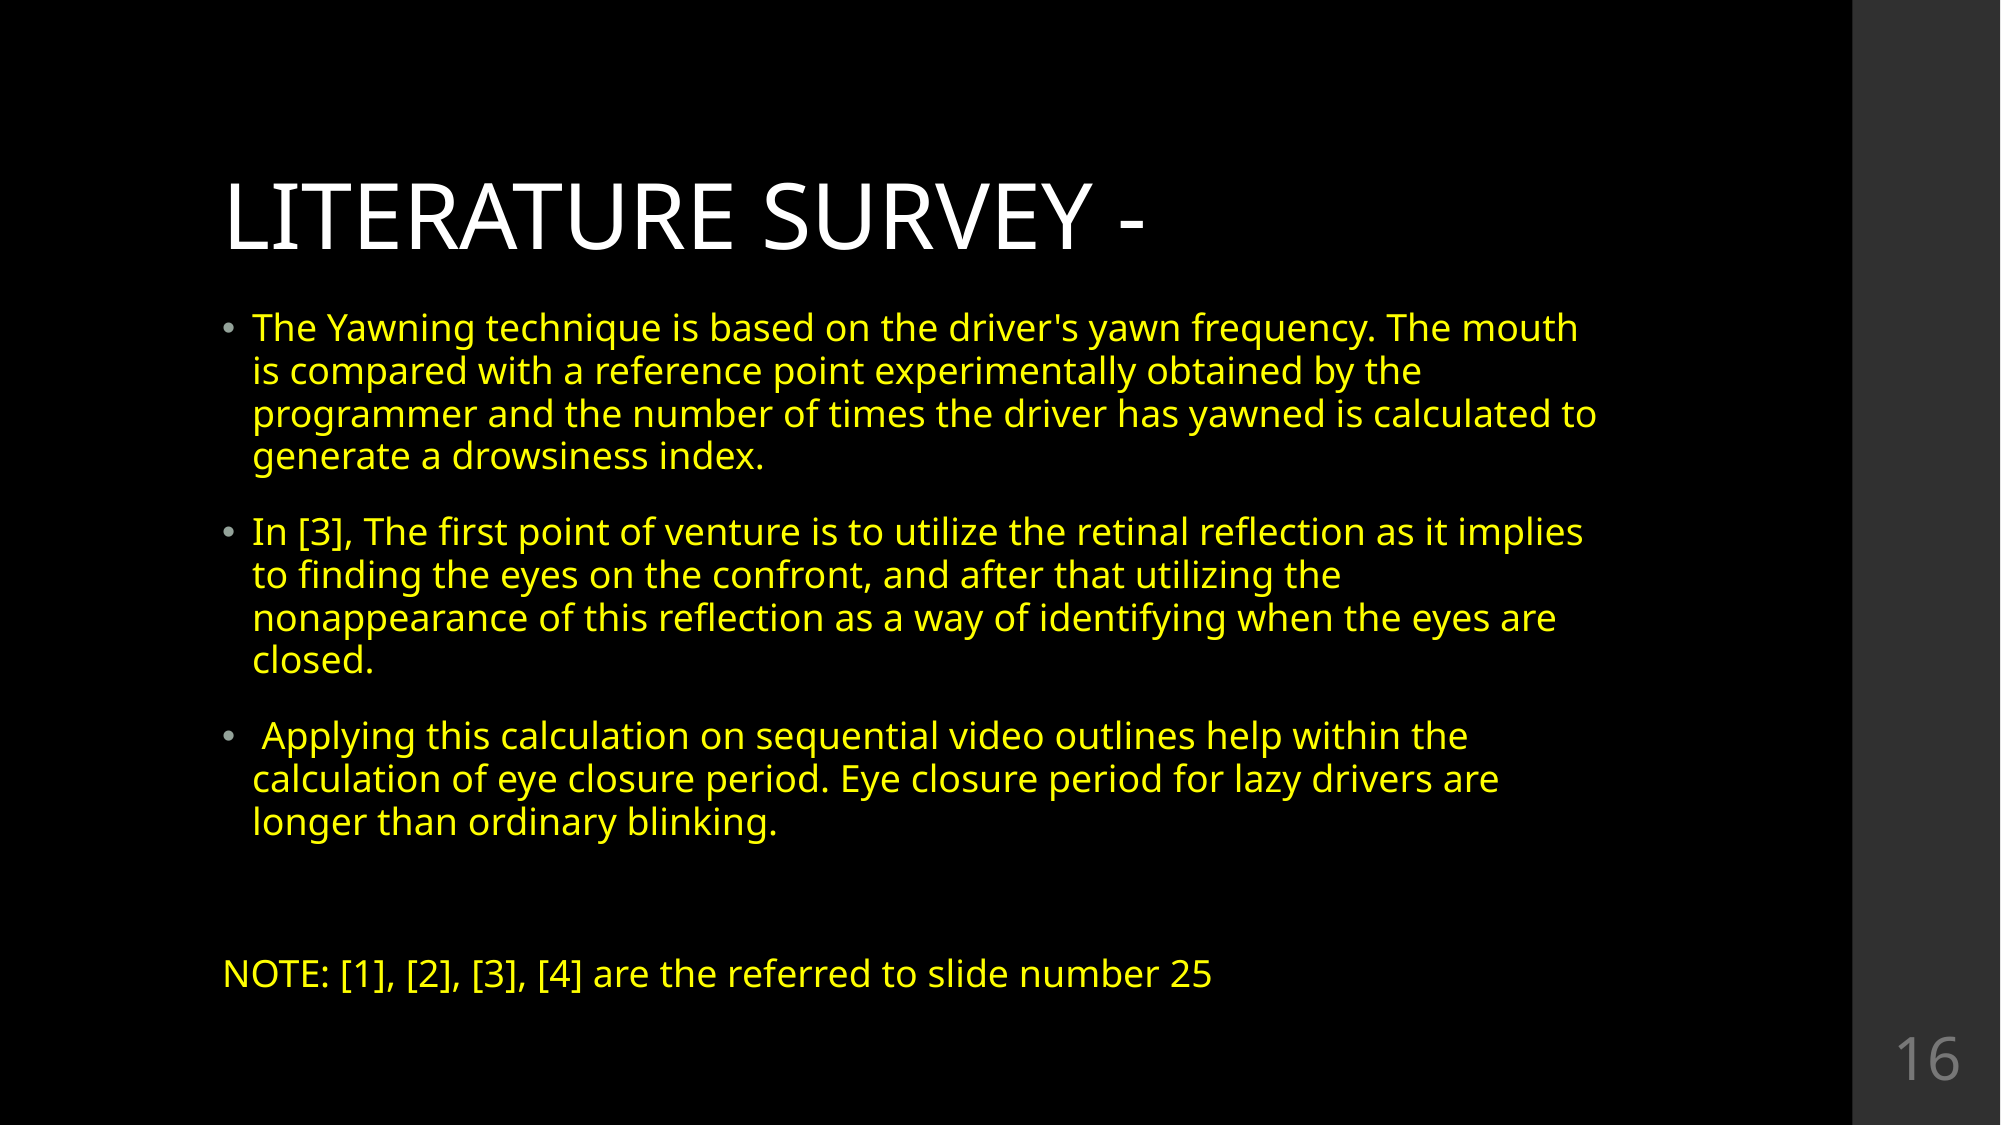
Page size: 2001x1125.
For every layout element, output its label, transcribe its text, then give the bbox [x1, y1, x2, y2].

title LITERATURE SURVEY - [206, 60, 1797, 278]
list The Yawning technique is based on the driver's yawn frequency. The mouth is compared with a reference point experimentally obtained by the programmer and the number of times the driver has yawned is calculated to generate a drowsiness index. In [3], The first point of venture is to utilize the retinal reflection as it implies to finding the eyes on the confront, and after that utilizing the nonappearance of this reflection as a way of identifying when the eyes are closed. Applying this calculation on sequential video outlines help within the calculation of eye closure period. Eye closure period for lazy drivers are longer than ordinary blinking. NOTE: [1], [2], [3], [4] are the referred to slide number 25 [206, 299, 1617, 1014]
slide_number 16 [1852, 1012, 2000, 1110]
